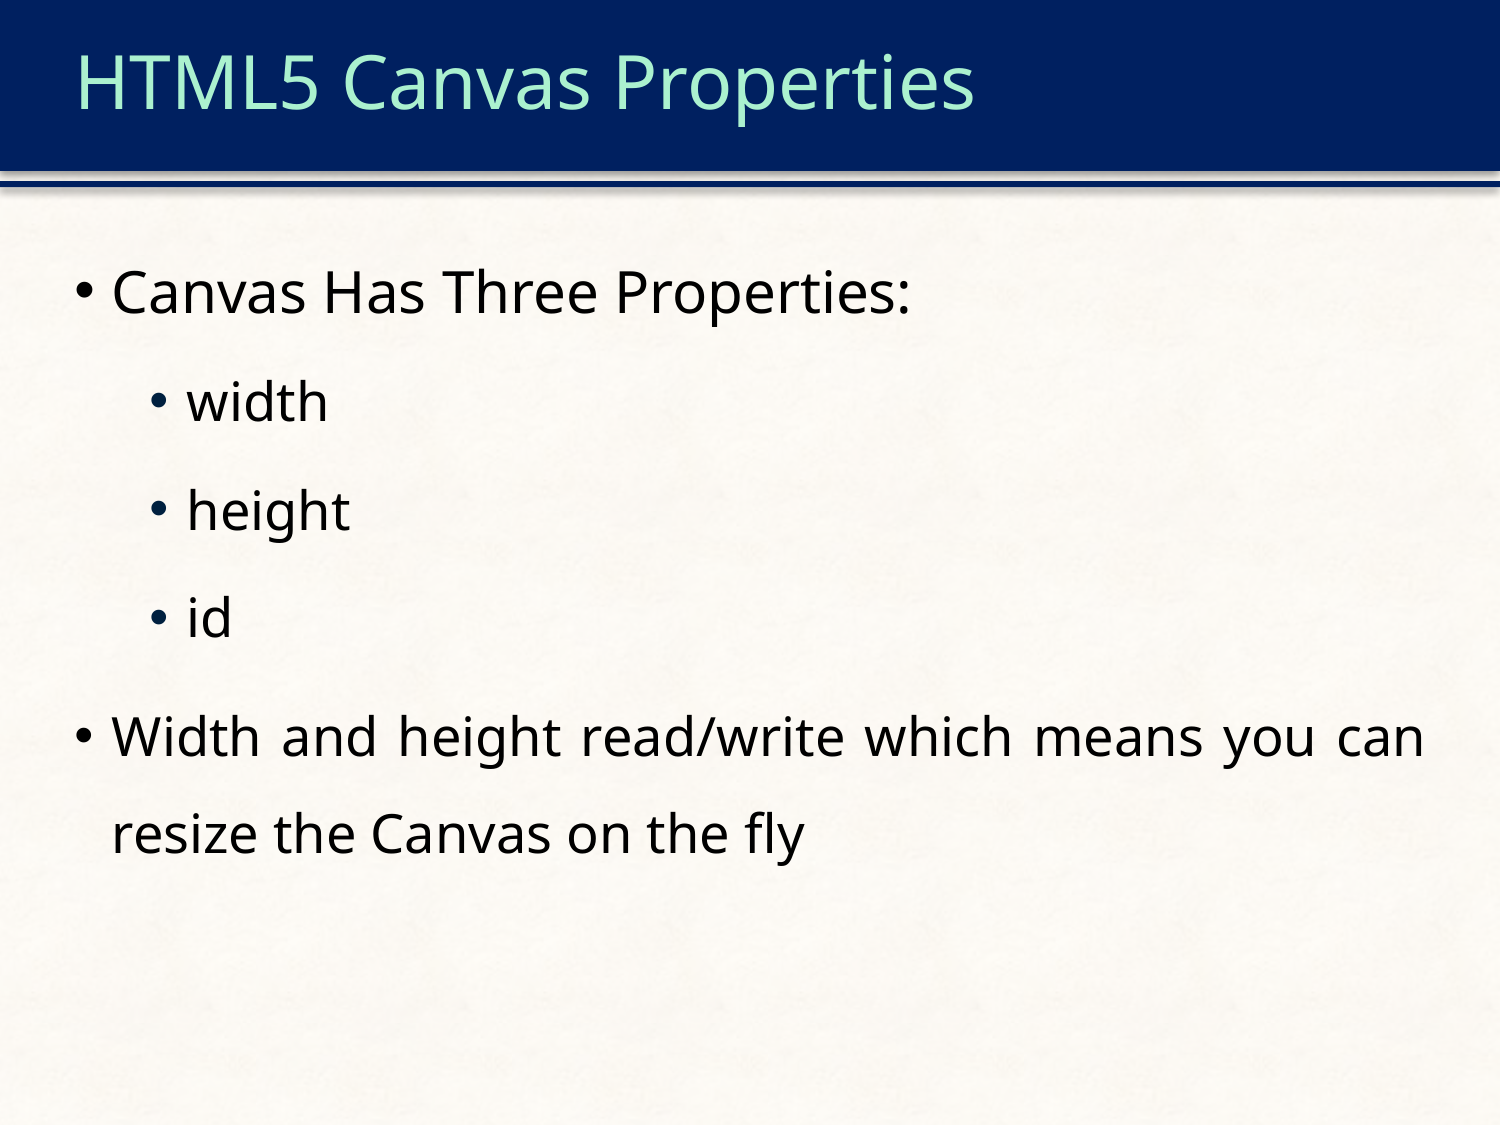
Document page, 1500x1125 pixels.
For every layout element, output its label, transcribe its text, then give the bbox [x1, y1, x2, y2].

list Canvas Has Three Properties: width height id Width and height read/write which means you can resize the Canvas on the fly [59, 212, 1444, 1099]
title HTML5 Canvas Properties [59, 0, 1500, 171]
